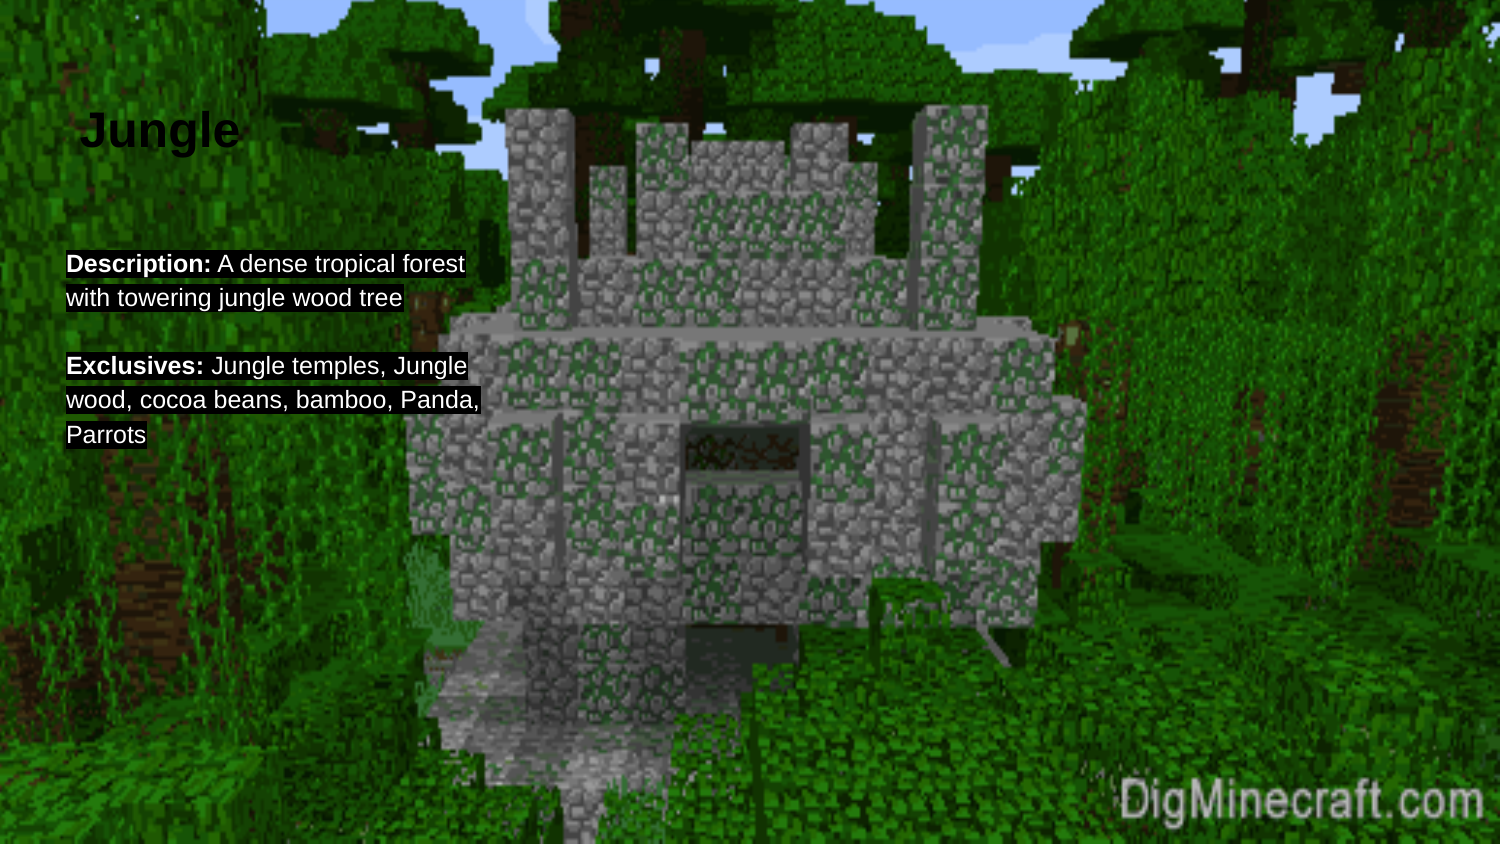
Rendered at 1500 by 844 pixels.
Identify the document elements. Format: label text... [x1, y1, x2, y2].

picture [0, 0, 1500, 844]
list Description: A dense tropical forest with towering jungle wood tree Exclusives: Jungle temples, Jungle wood, cocoa beans, bamboo, Panda, Parrots [51, 227, 512, 750]
title Jungle [64, 48, 526, 173]
